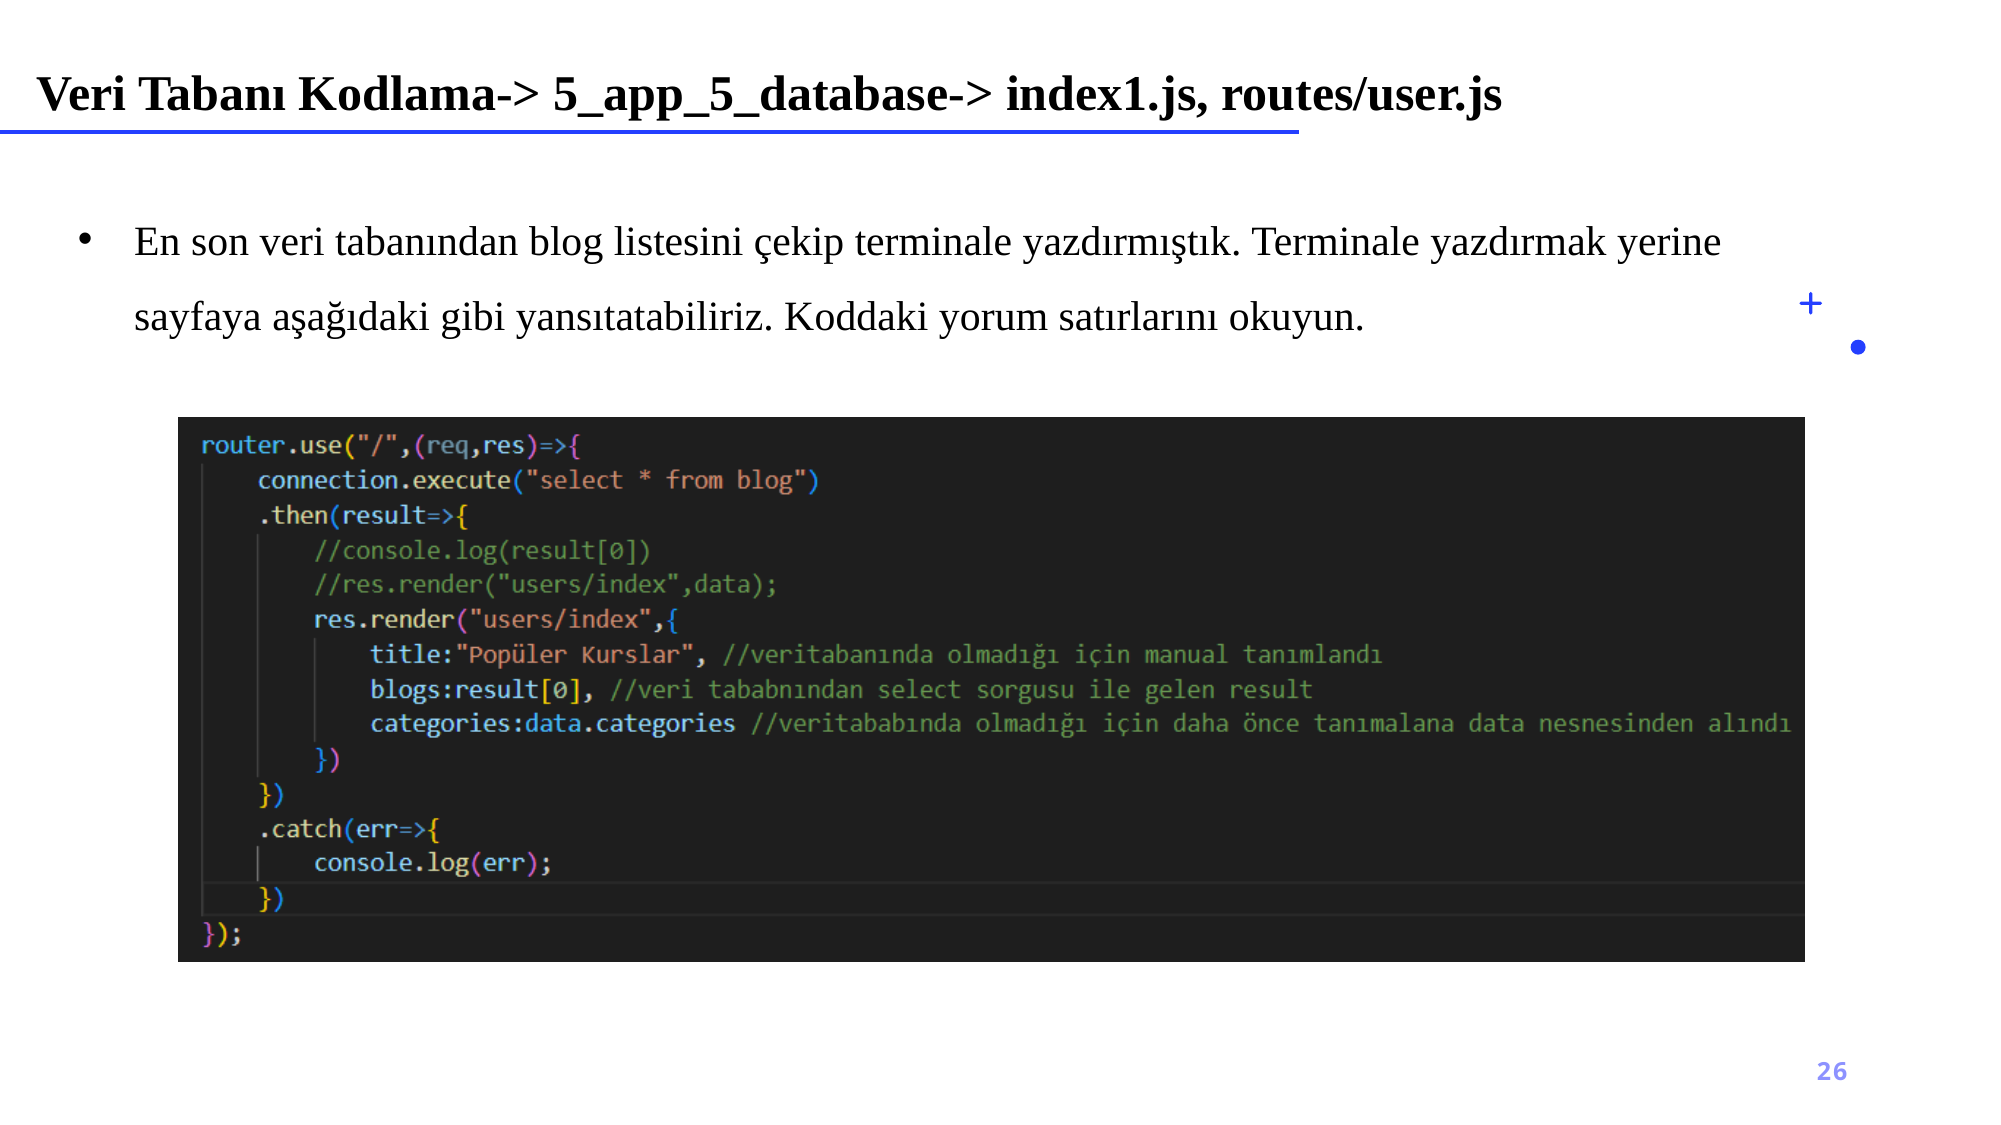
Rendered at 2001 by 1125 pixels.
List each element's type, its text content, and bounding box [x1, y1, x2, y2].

picture [178, 417, 1805, 962]
text_box Veri Tabanı Kodlama-> 5_app_5_database-> index1.js, routes/user.js [21, 34, 1927, 129]
slide_number 26 [1412, 1042, 1863, 1103]
list En son veri tabanından blog listesini çekip terminale yazdırmıştık. Terminale yazdırmak yerine sayfaya aşağıdaki gibi yansıtatabiliriz. Koddaki yorum satırlarını okuyun. [62, 180, 1829, 1043]
